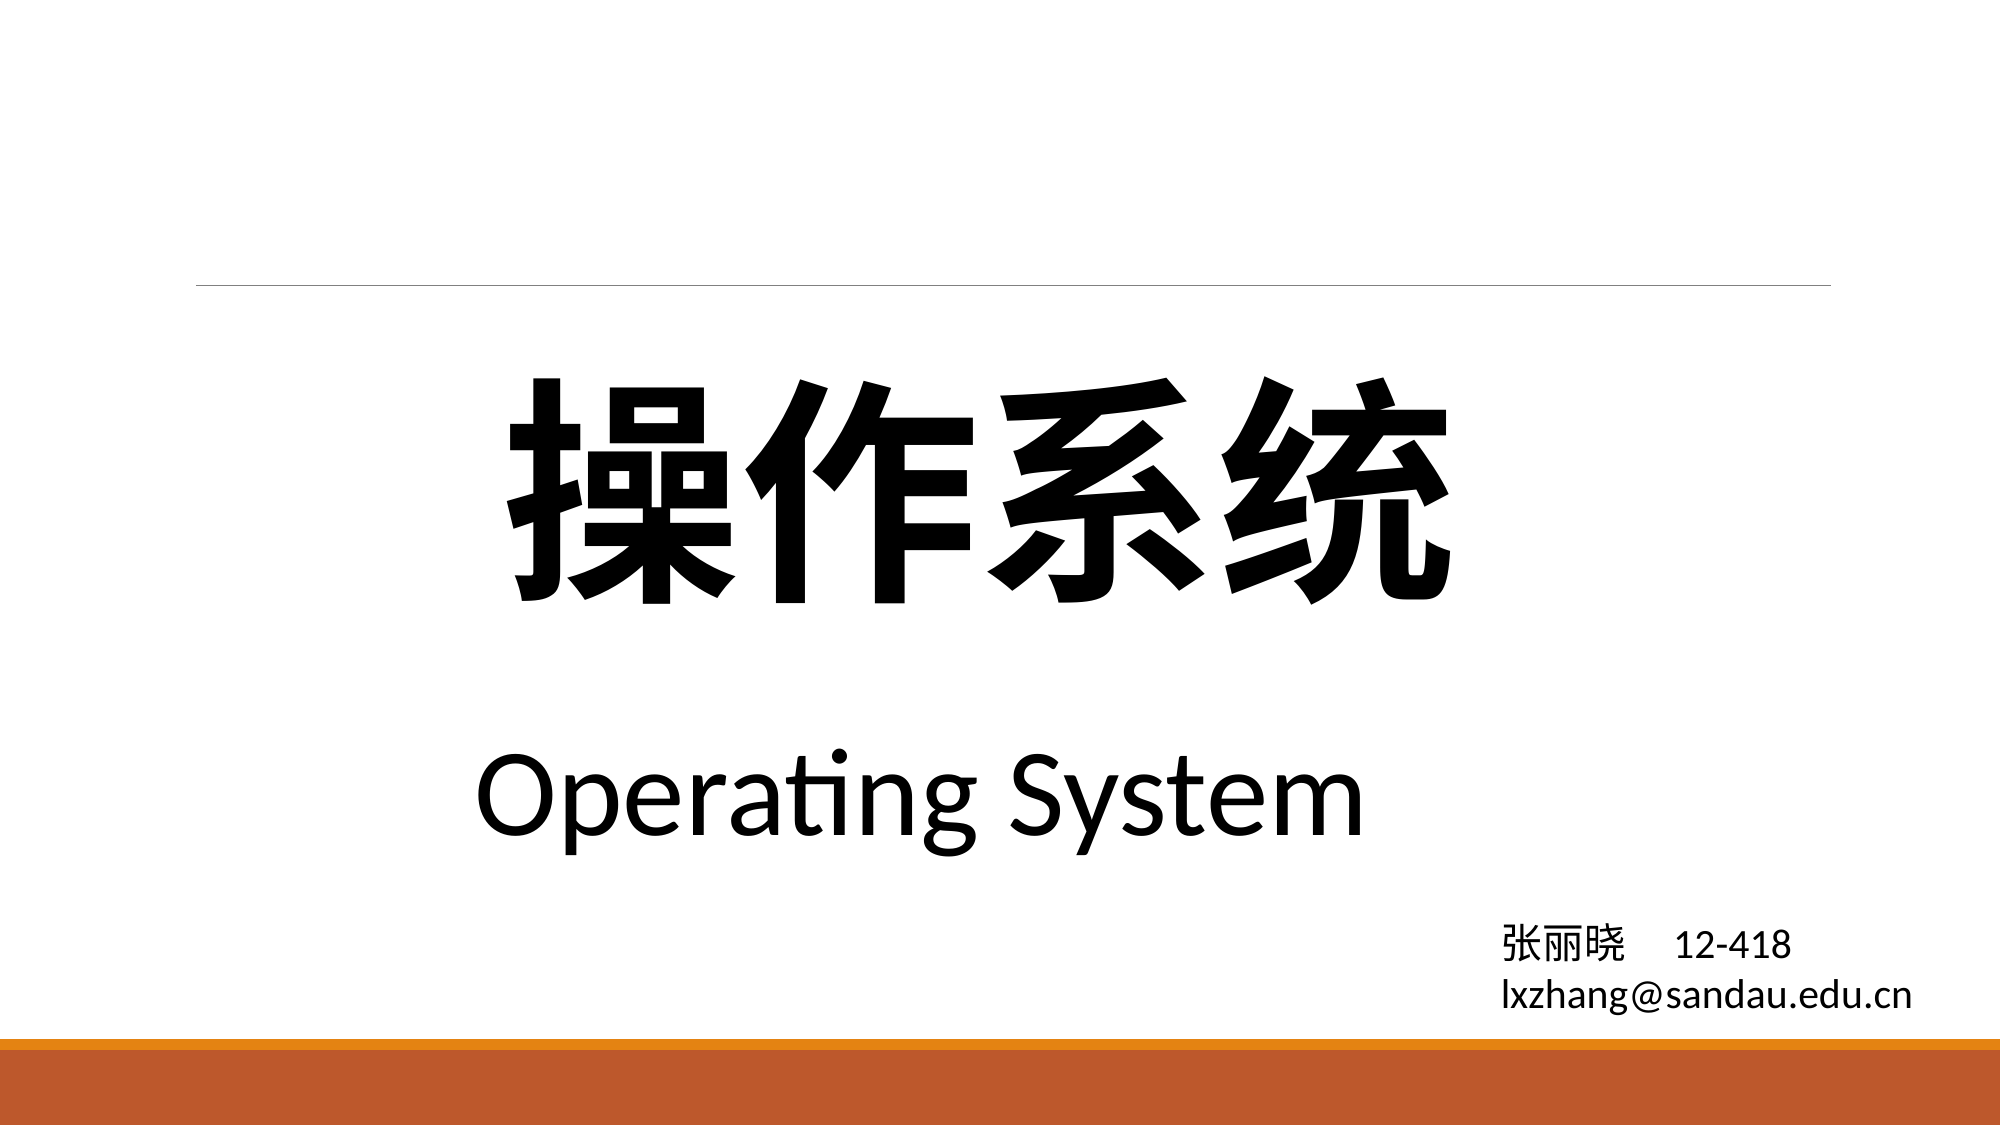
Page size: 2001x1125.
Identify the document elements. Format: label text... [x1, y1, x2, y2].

text_box Operating System [459, 703, 1582, 868]
text_box 张丽晓 12-418 lxzhang@sandau.edu.cn [1486, 909, 1929, 1024]
title 操作系统 [486, 276, 1514, 639]
